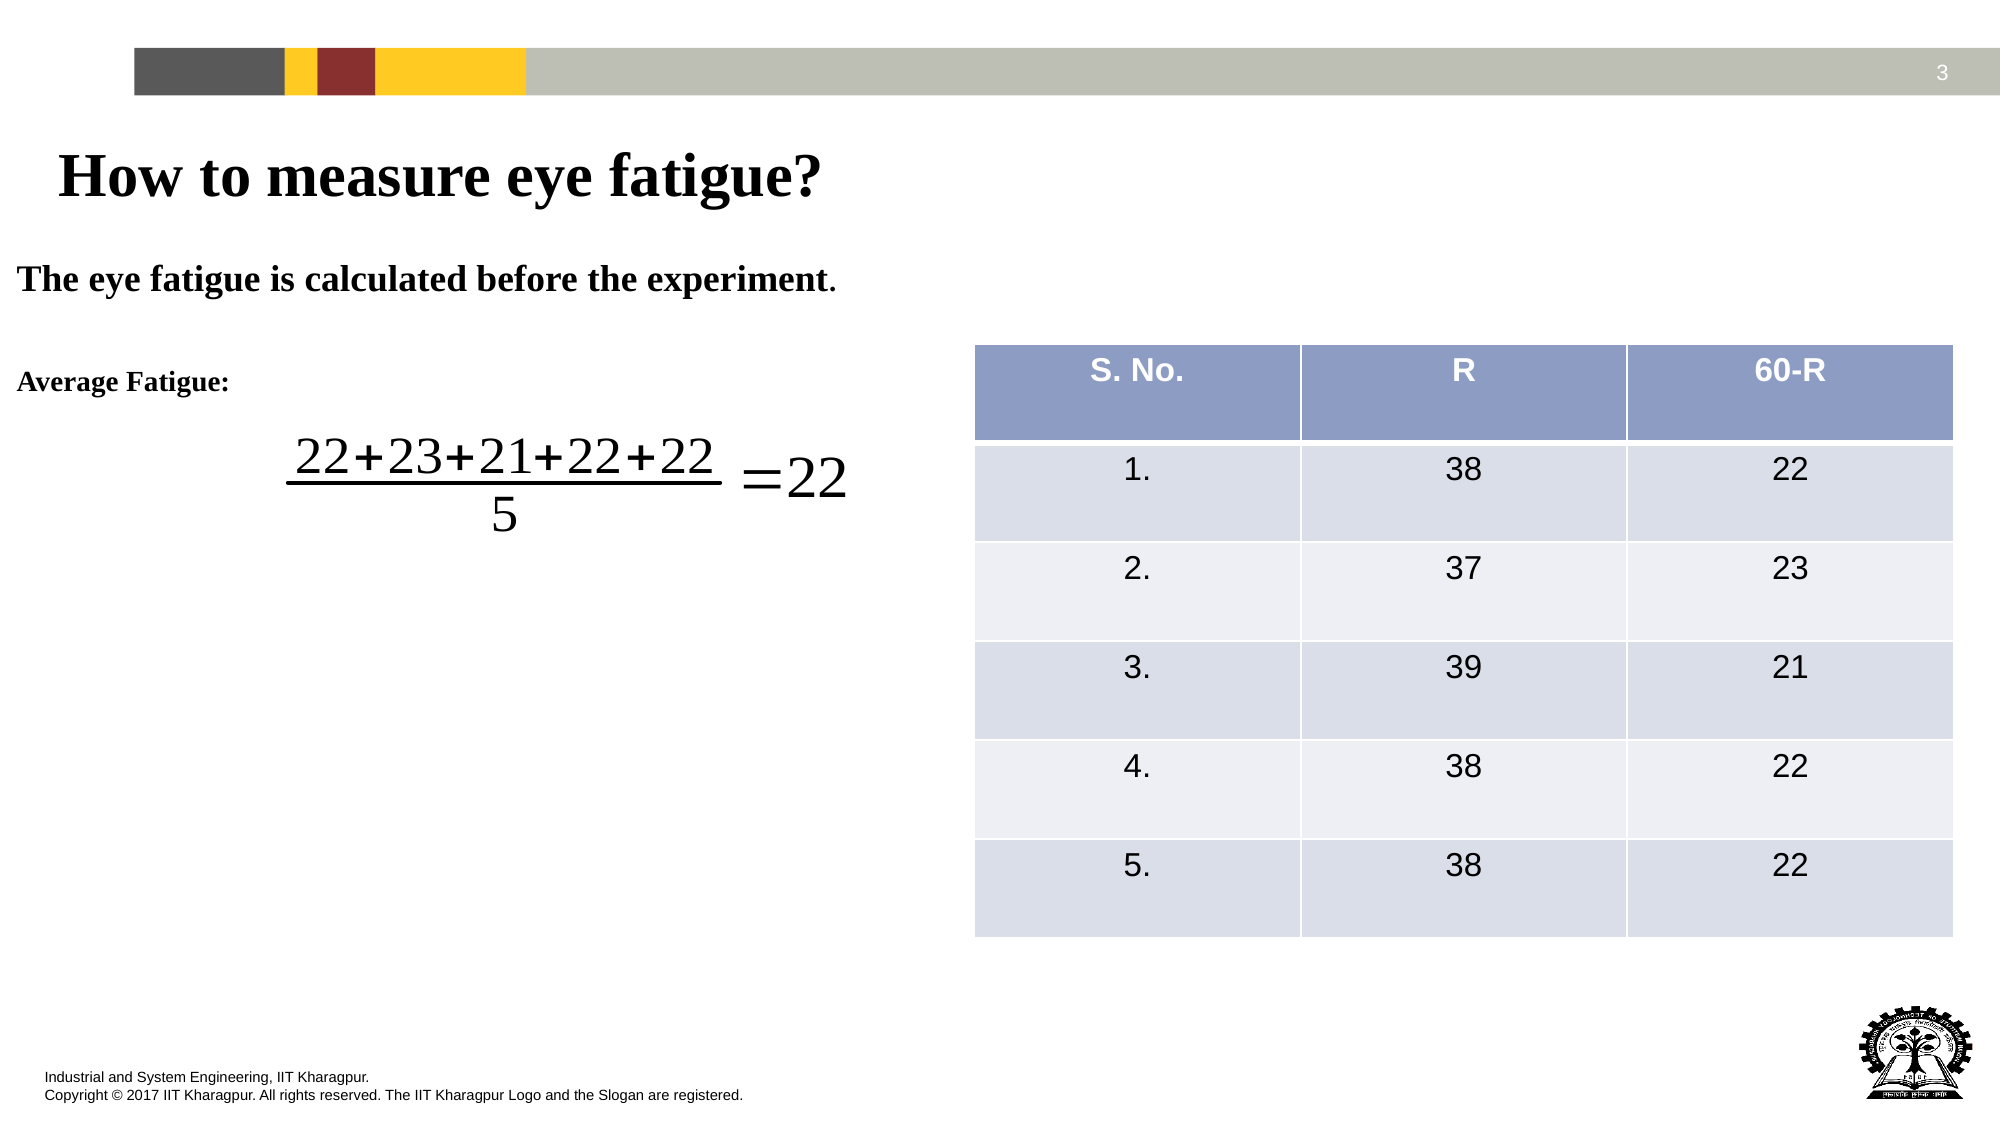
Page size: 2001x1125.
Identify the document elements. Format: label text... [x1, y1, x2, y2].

table_cell 3. [975, 642, 1300, 739]
table_cell 37 [1302, 543, 1626, 640]
table_cell 21 [1628, 642, 1953, 739]
list The eye fatigue is calculated before the experiment. Average Fatigue: [0, 246, 1984, 516]
table_cell 22 [1628, 840, 1953, 937]
table_cell 22 [1628, 446, 1953, 541]
table_cell 38 [1302, 741, 1626, 838]
table_cell 22 [1628, 741, 1953, 838]
table_cell 2. [975, 543, 1300, 640]
table_header 60-R [1628, 345, 1953, 440]
picture [1859, 1004, 1973, 1115]
table_cell 23 [1628, 543, 1953, 640]
table_cell 38 [1302, 840, 1626, 937]
table_cell 38 [1302, 446, 1626, 541]
table_cell 39 [1302, 642, 1626, 739]
table_cell 4. [975, 741, 1300, 838]
table_header S. No. [975, 345, 1300, 440]
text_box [271, 415, 867, 551]
table_header R [1302, 345, 1626, 440]
table_cell 5. [975, 840, 1300, 937]
title How to measure eye fatigue? [41, 126, 1984, 219]
table_cell 1. [975, 446, 1300, 541]
